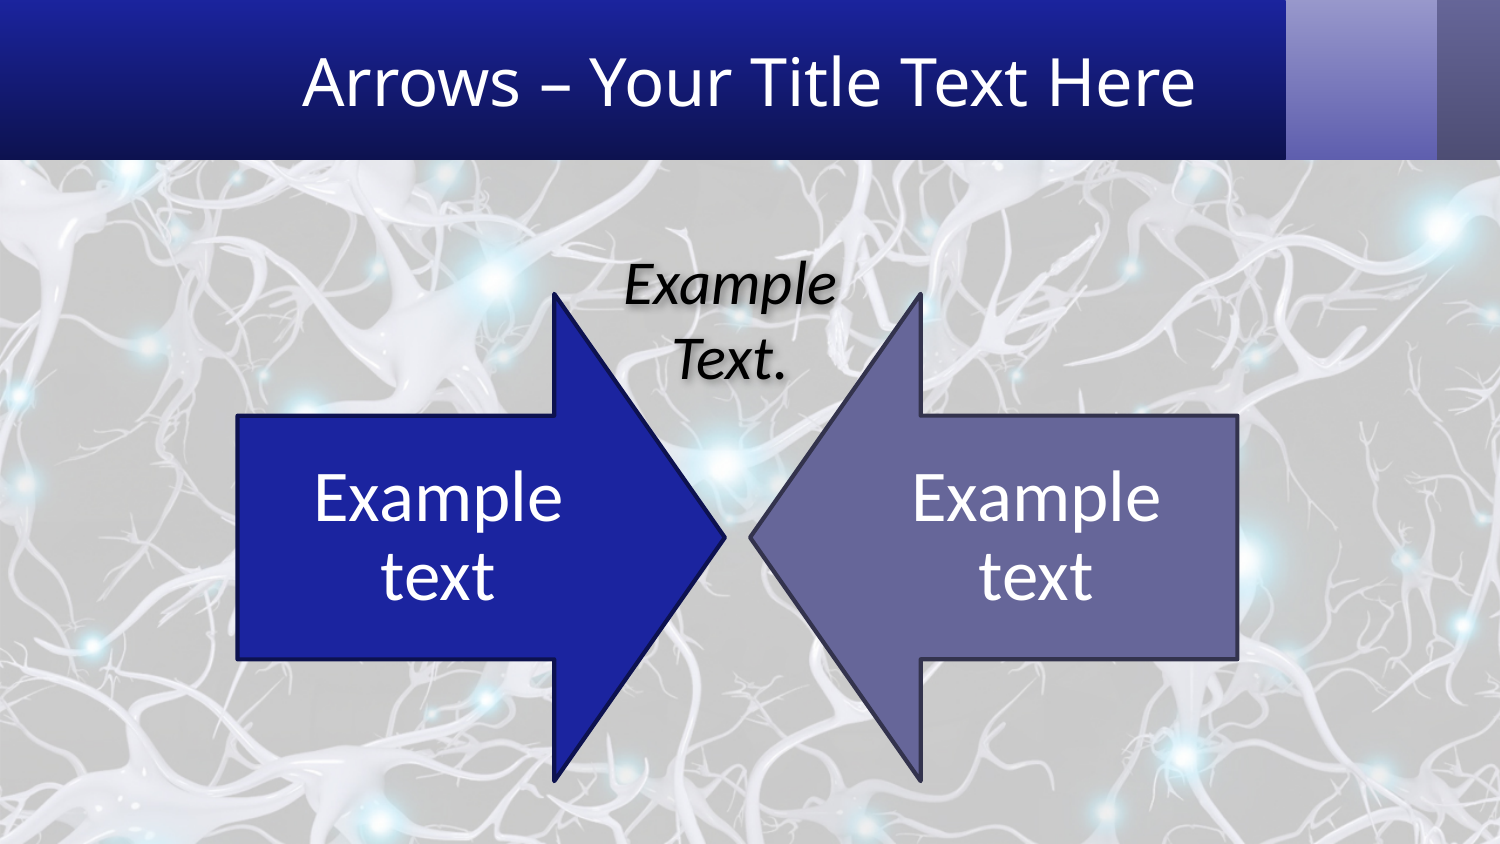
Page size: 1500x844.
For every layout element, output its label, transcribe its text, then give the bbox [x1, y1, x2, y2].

picture [0, 159, 1500, 844]
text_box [237, 287, 1238, 788]
text_box Example Text. [543, 234, 917, 285]
title Arrows – Your Title Text Here [75, 9, 1425, 150]
